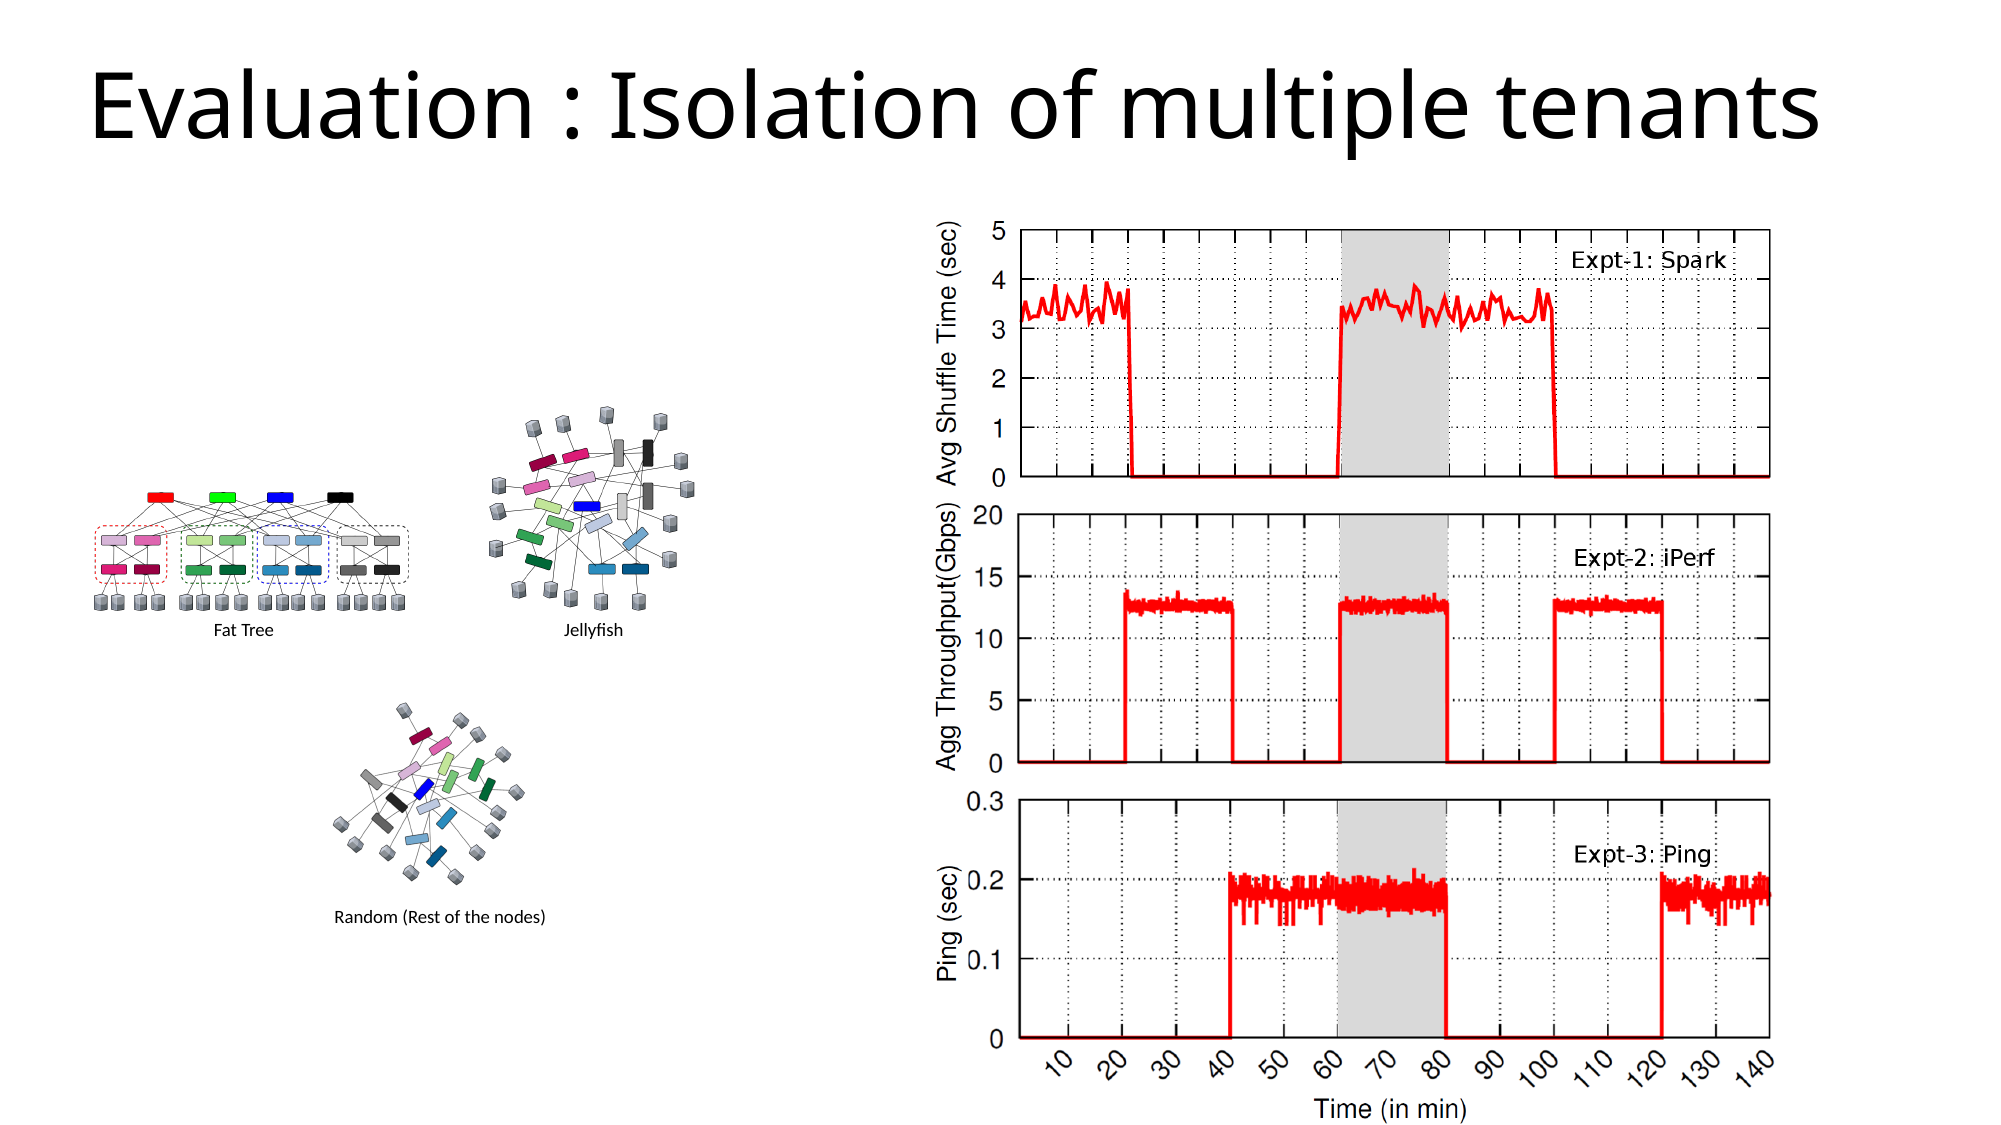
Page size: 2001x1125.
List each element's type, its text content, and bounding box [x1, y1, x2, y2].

text_box Random (Rest of the nodes) [319, 897, 599, 936]
picture [305, 677, 546, 897]
picture [932, 217, 1780, 1125]
text_box Fat Tree [199, 611, 349, 648]
title Evaluation : Isolation of multiple tenants [72, 0, 1896, 218]
text_box Jellyfish [549, 610, 738, 648]
picture [489, 406, 698, 611]
picture [94, 492, 409, 611]
